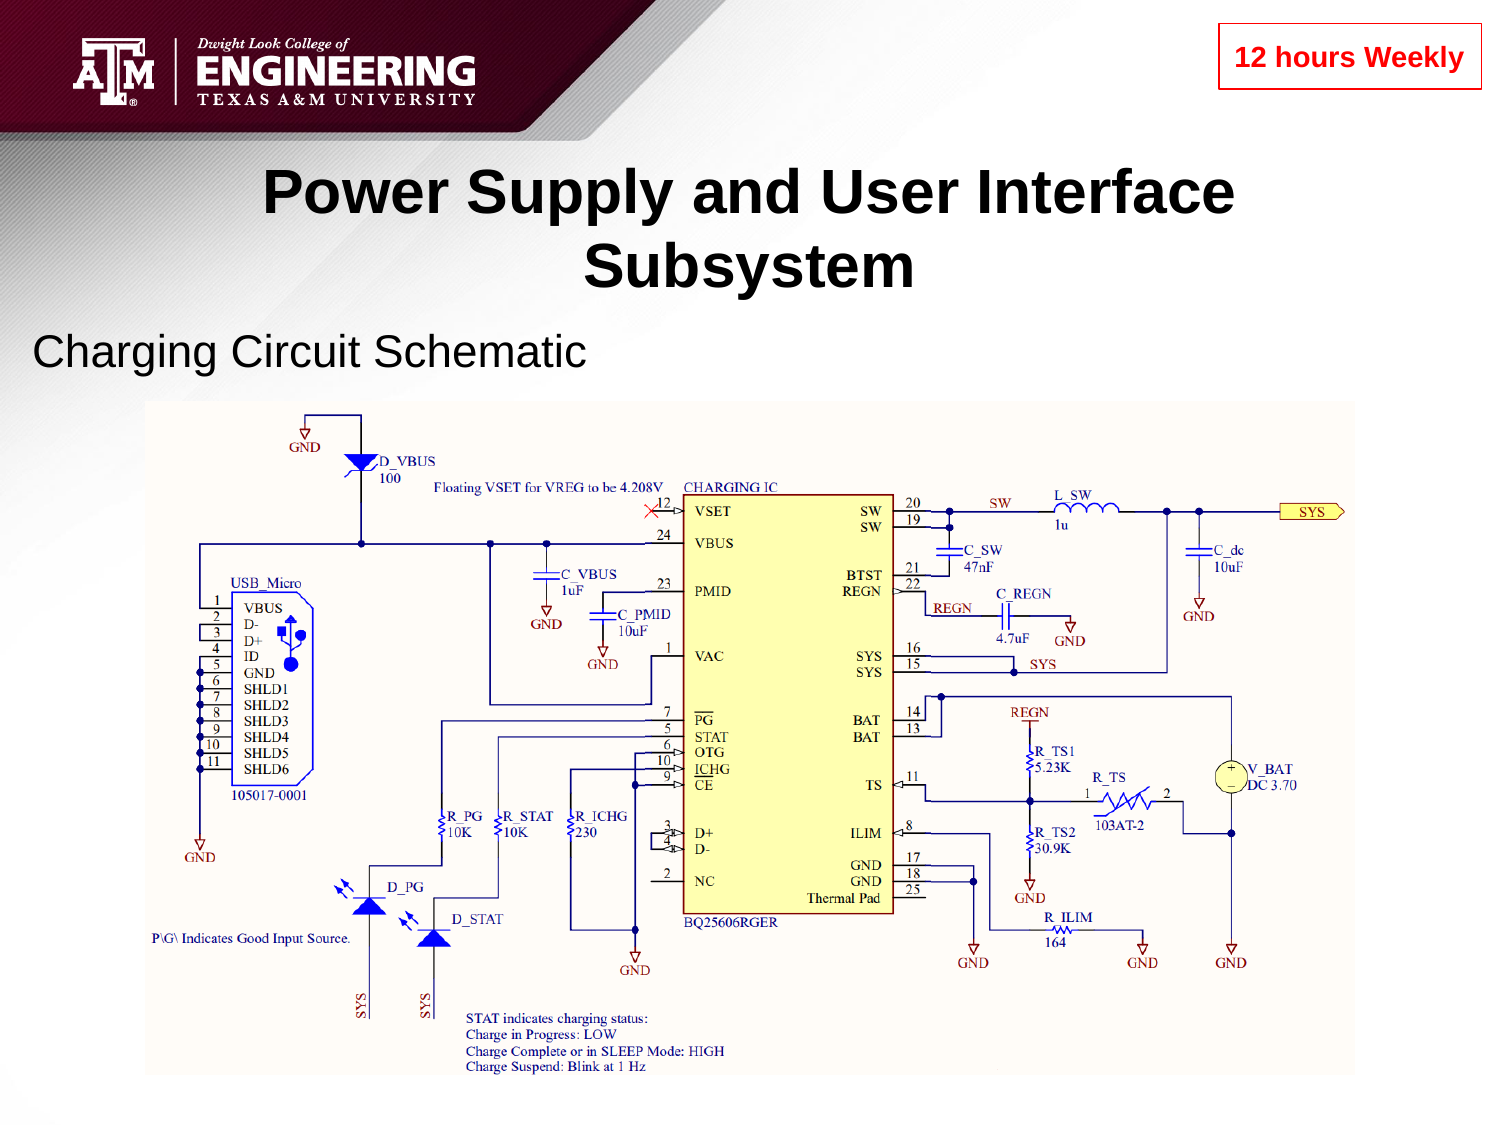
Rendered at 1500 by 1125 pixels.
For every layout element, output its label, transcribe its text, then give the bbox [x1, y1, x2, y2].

title Power Supply and User Interface Subsystem [75, 159, 1425, 292]
text_box [1218, 23, 1482, 89]
picture [0, 0, 1500, 1125]
list Charging Circuit Schematic [17, 313, 1368, 402]
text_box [145, 401, 1355, 1076]
